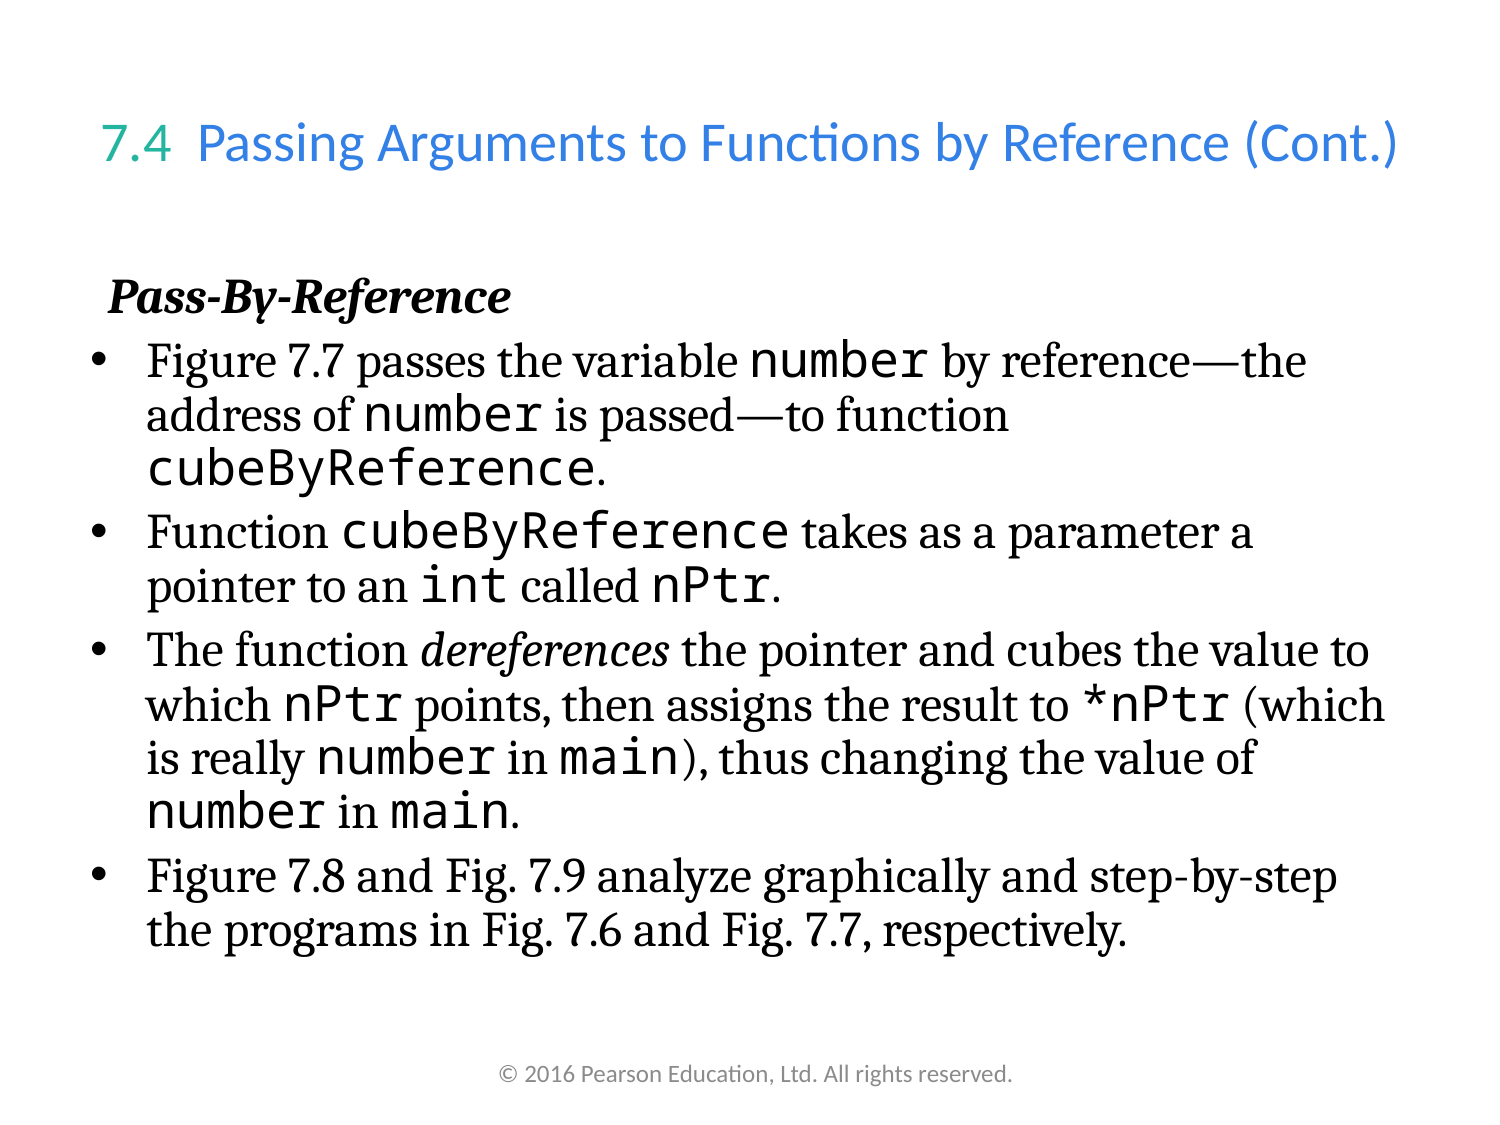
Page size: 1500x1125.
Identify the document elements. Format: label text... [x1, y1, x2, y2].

list Pass-By-Reference Figure 7.7 passes the variable number by reference—the address of number is passed—to function cubeByReference. Function cubeByReference takes as a parameter a pointer to an int called nPtr. The function dereferences the pointer and cubes the value to which nPtr points, then assigns the result to *nPtr (which is really number in main), thus changing the value of number in main. Figure 7.8 and Fig. 7.9 analyze graphically and step-by-step the programs in Fig. 7.6 and Fig. 7.7, respectively. [75, 262, 1425, 1005]
title 7.4 Passing Arguments to Functions by Reference (Cont.) [75, 45, 1425, 233]
footer © 2016 Pearson Education, Ltd. All rights reserved. [362, 1042, 1150, 1103]
